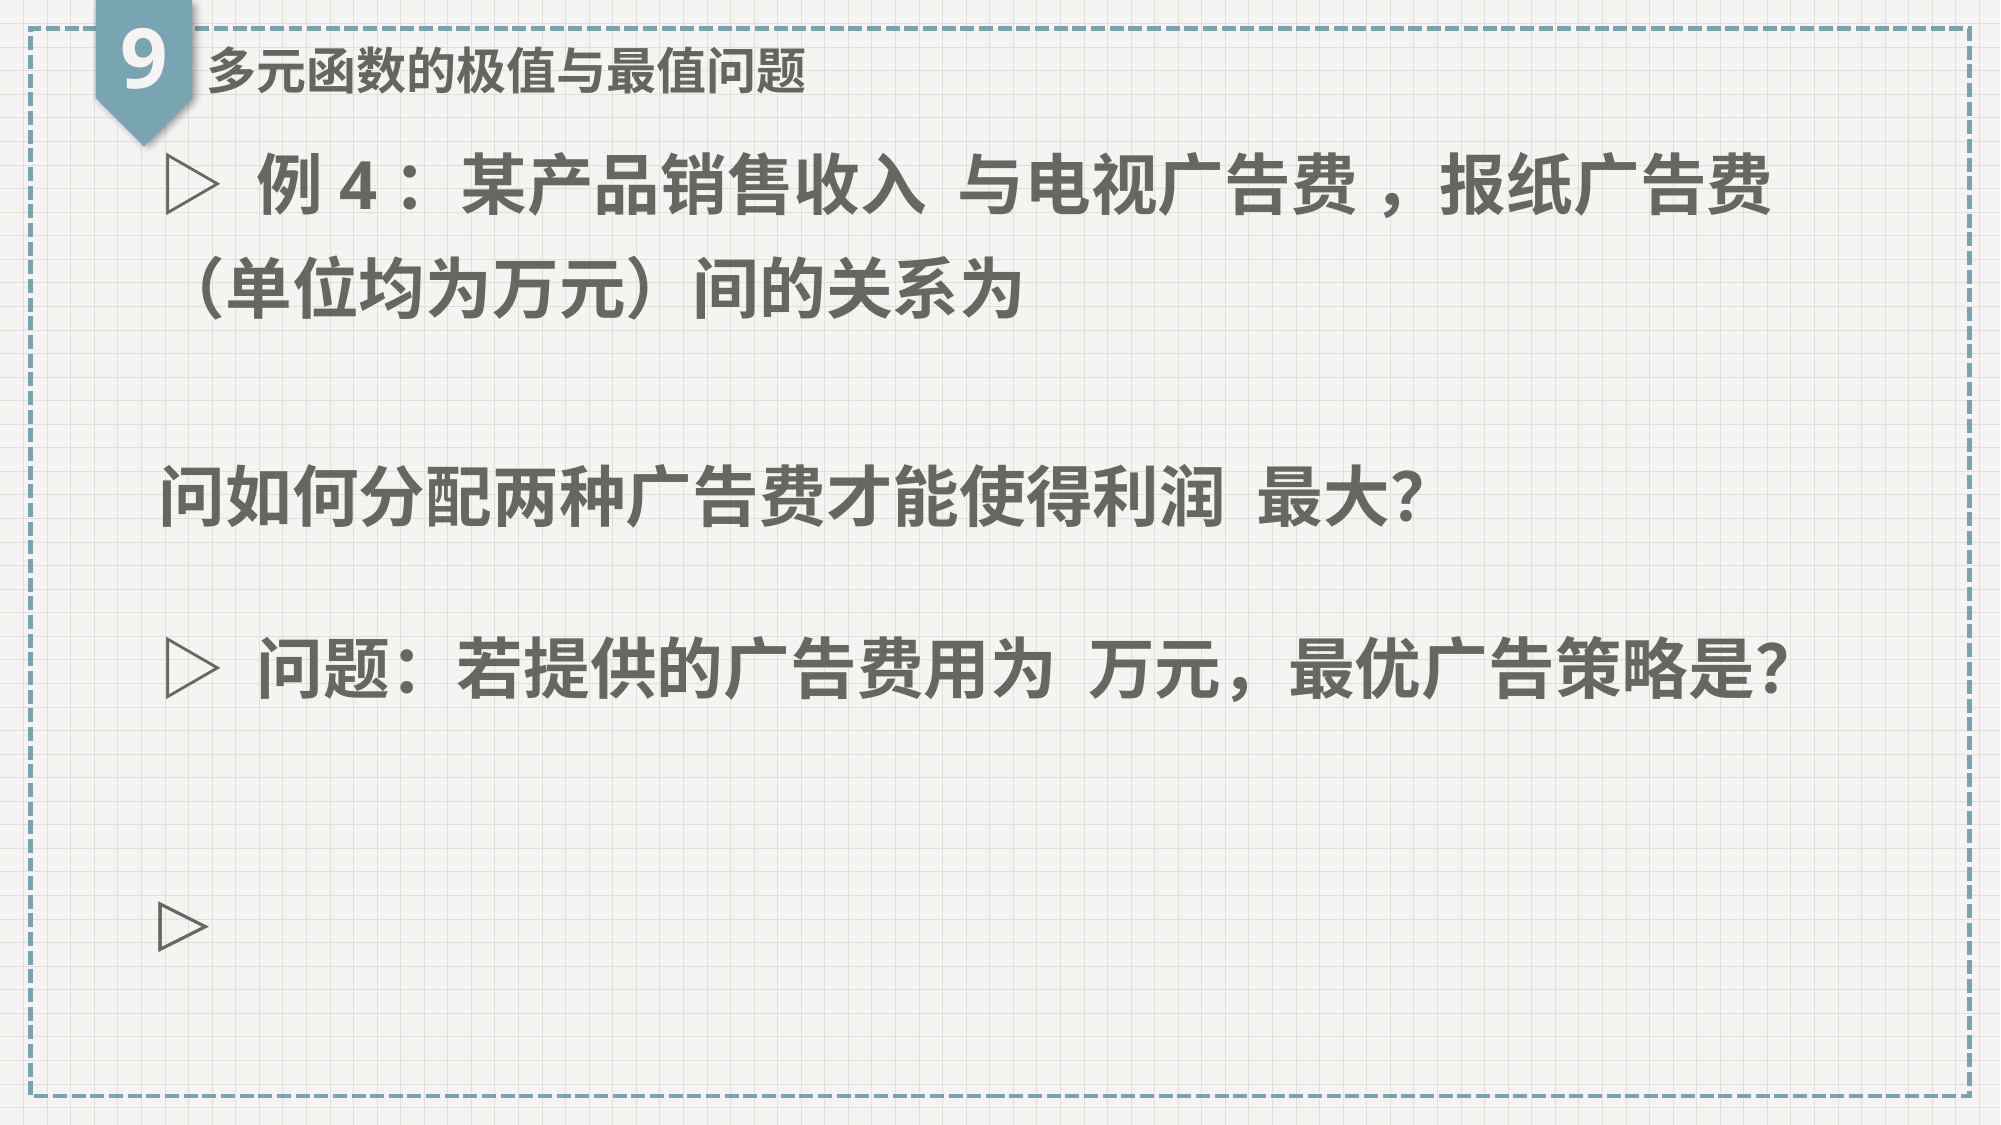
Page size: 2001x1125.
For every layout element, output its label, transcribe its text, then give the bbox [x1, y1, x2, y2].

list 9 [95, 0, 193, 123]
list 多元函数的极值与最值问题 [192, 35, 1114, 112]
